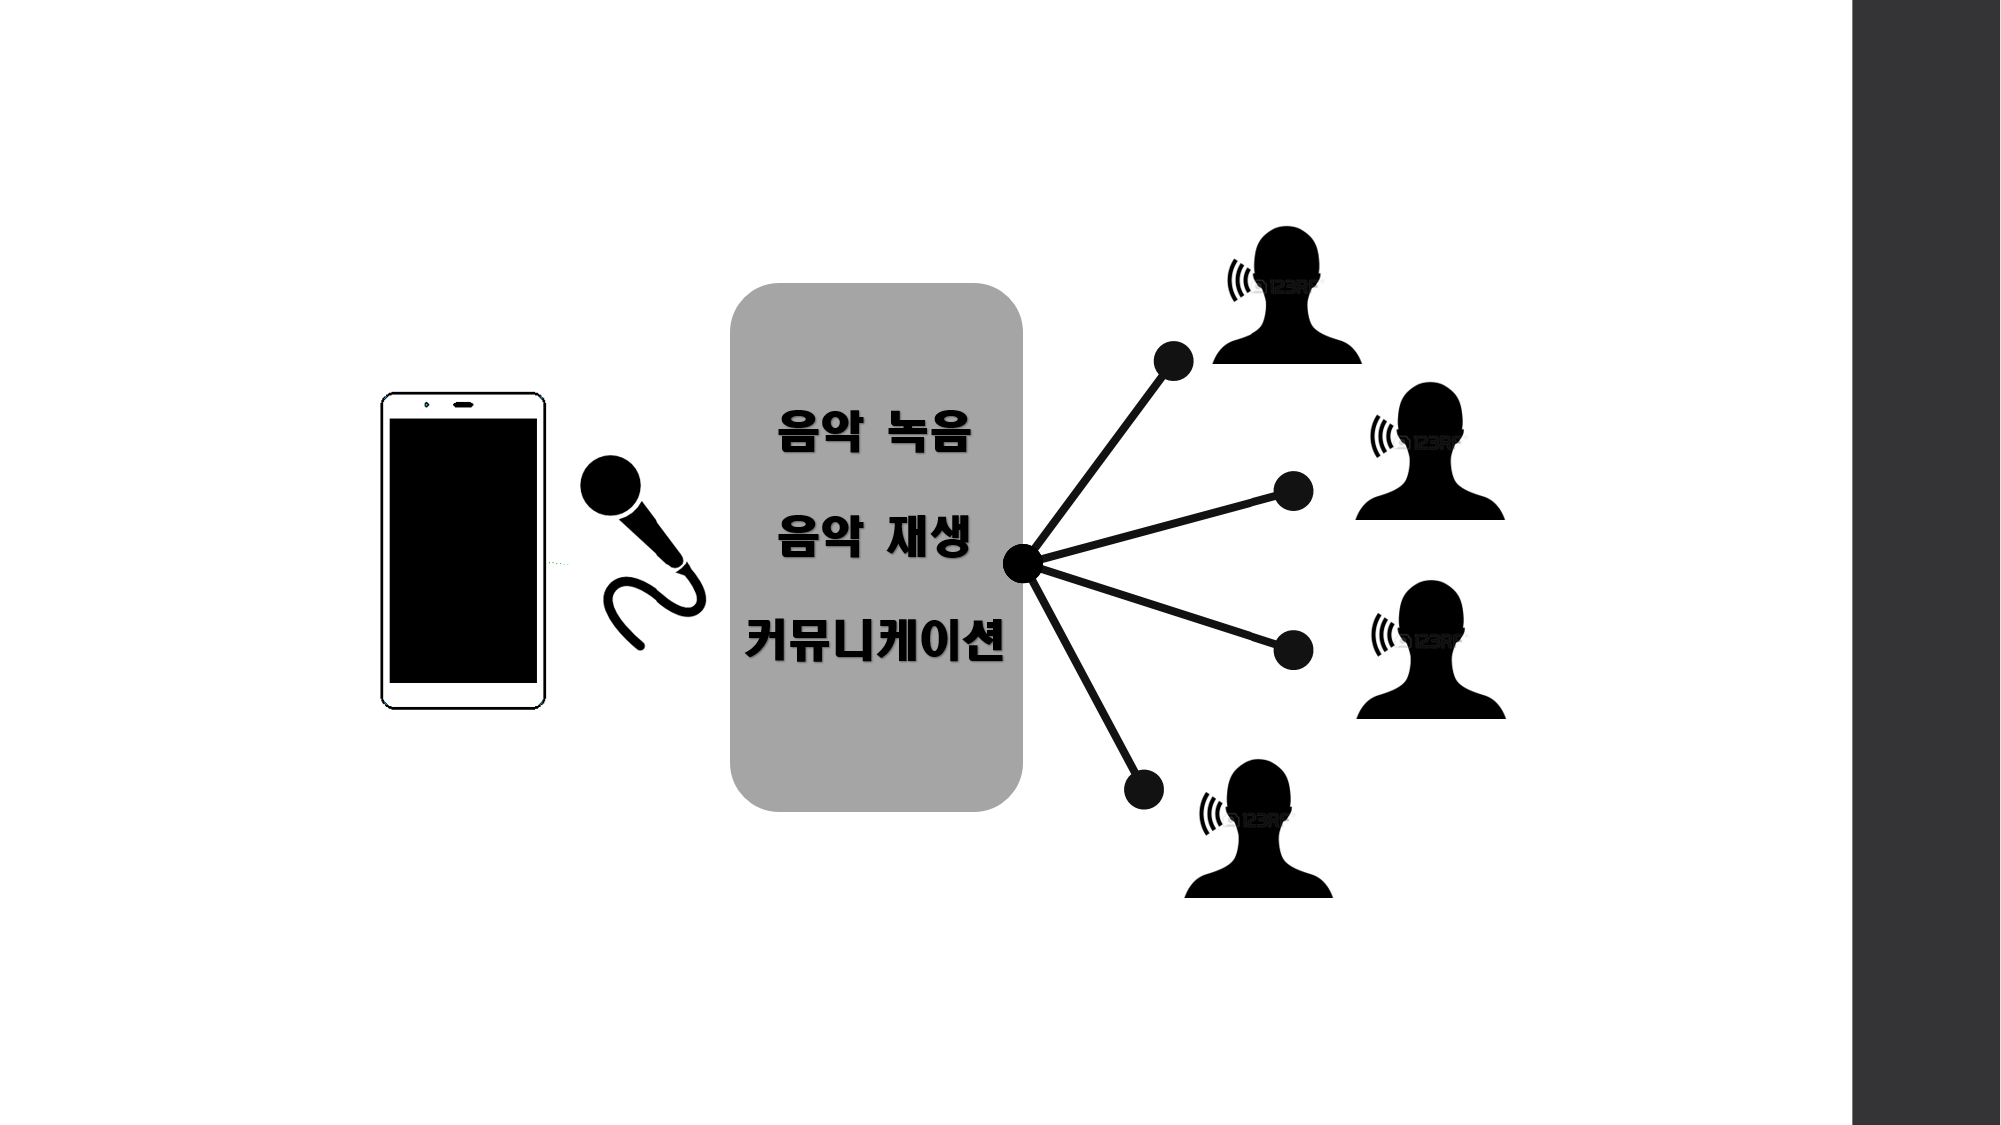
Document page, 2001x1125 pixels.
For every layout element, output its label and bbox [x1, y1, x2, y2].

list [359, 207, 1549, 922]
